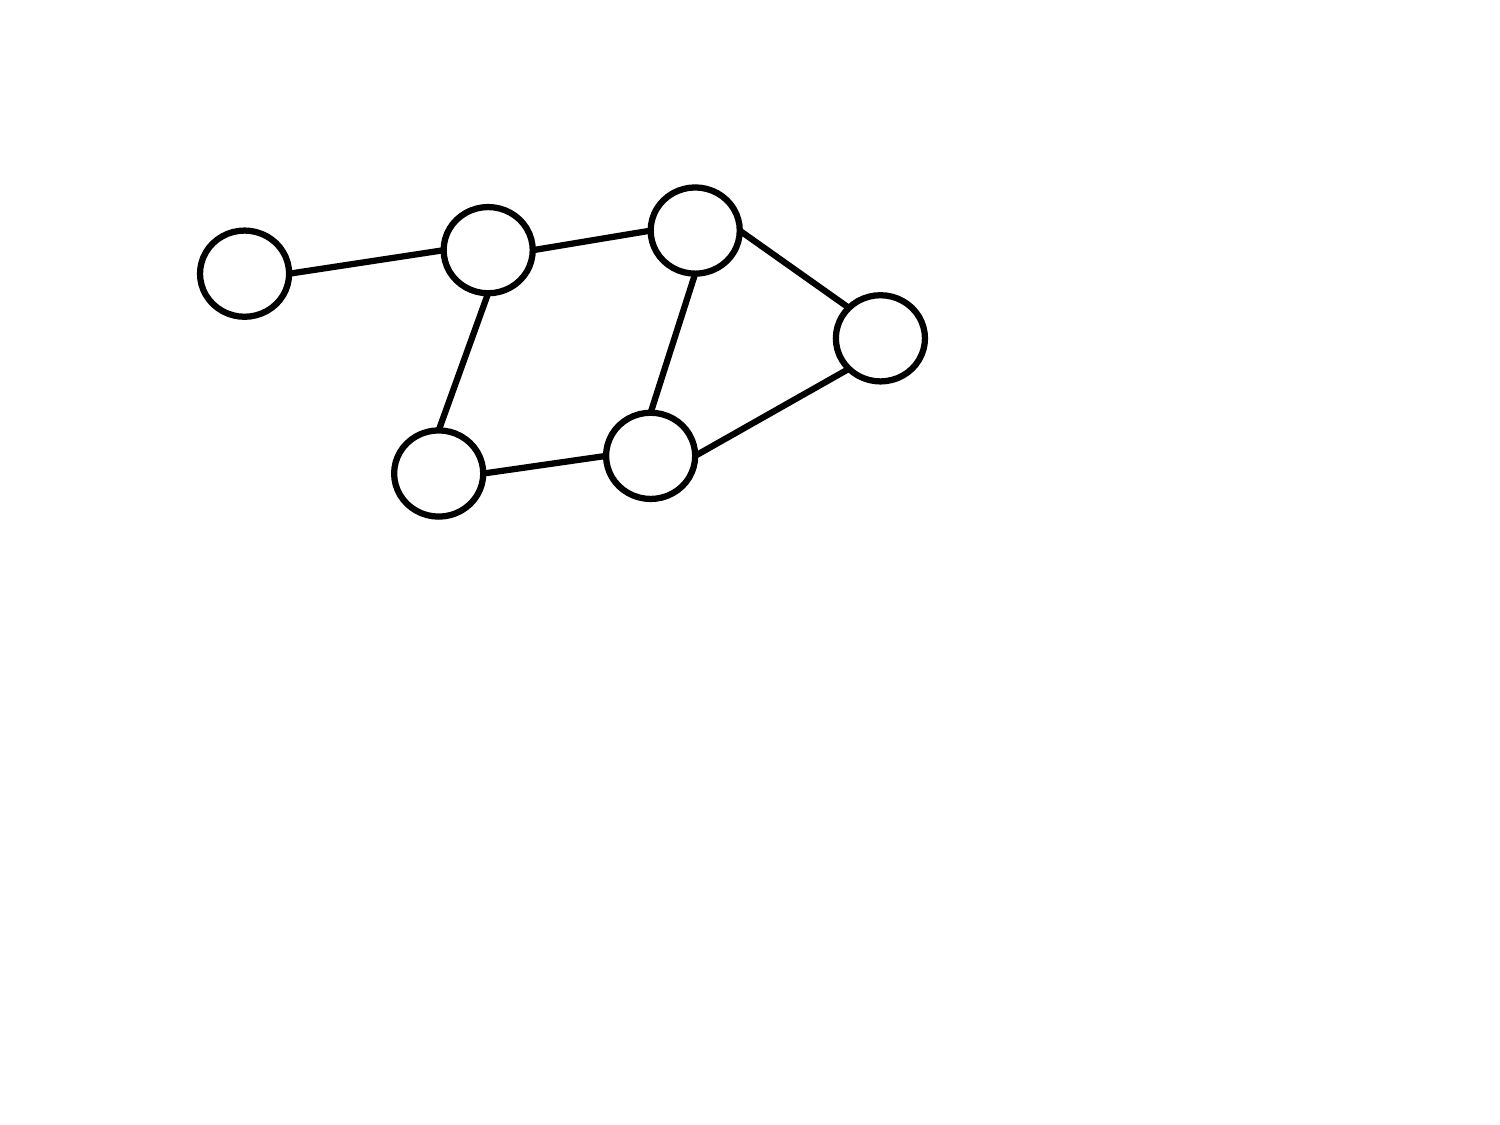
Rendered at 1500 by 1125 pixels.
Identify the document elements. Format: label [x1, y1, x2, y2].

text_box [199, 187, 926, 517]
